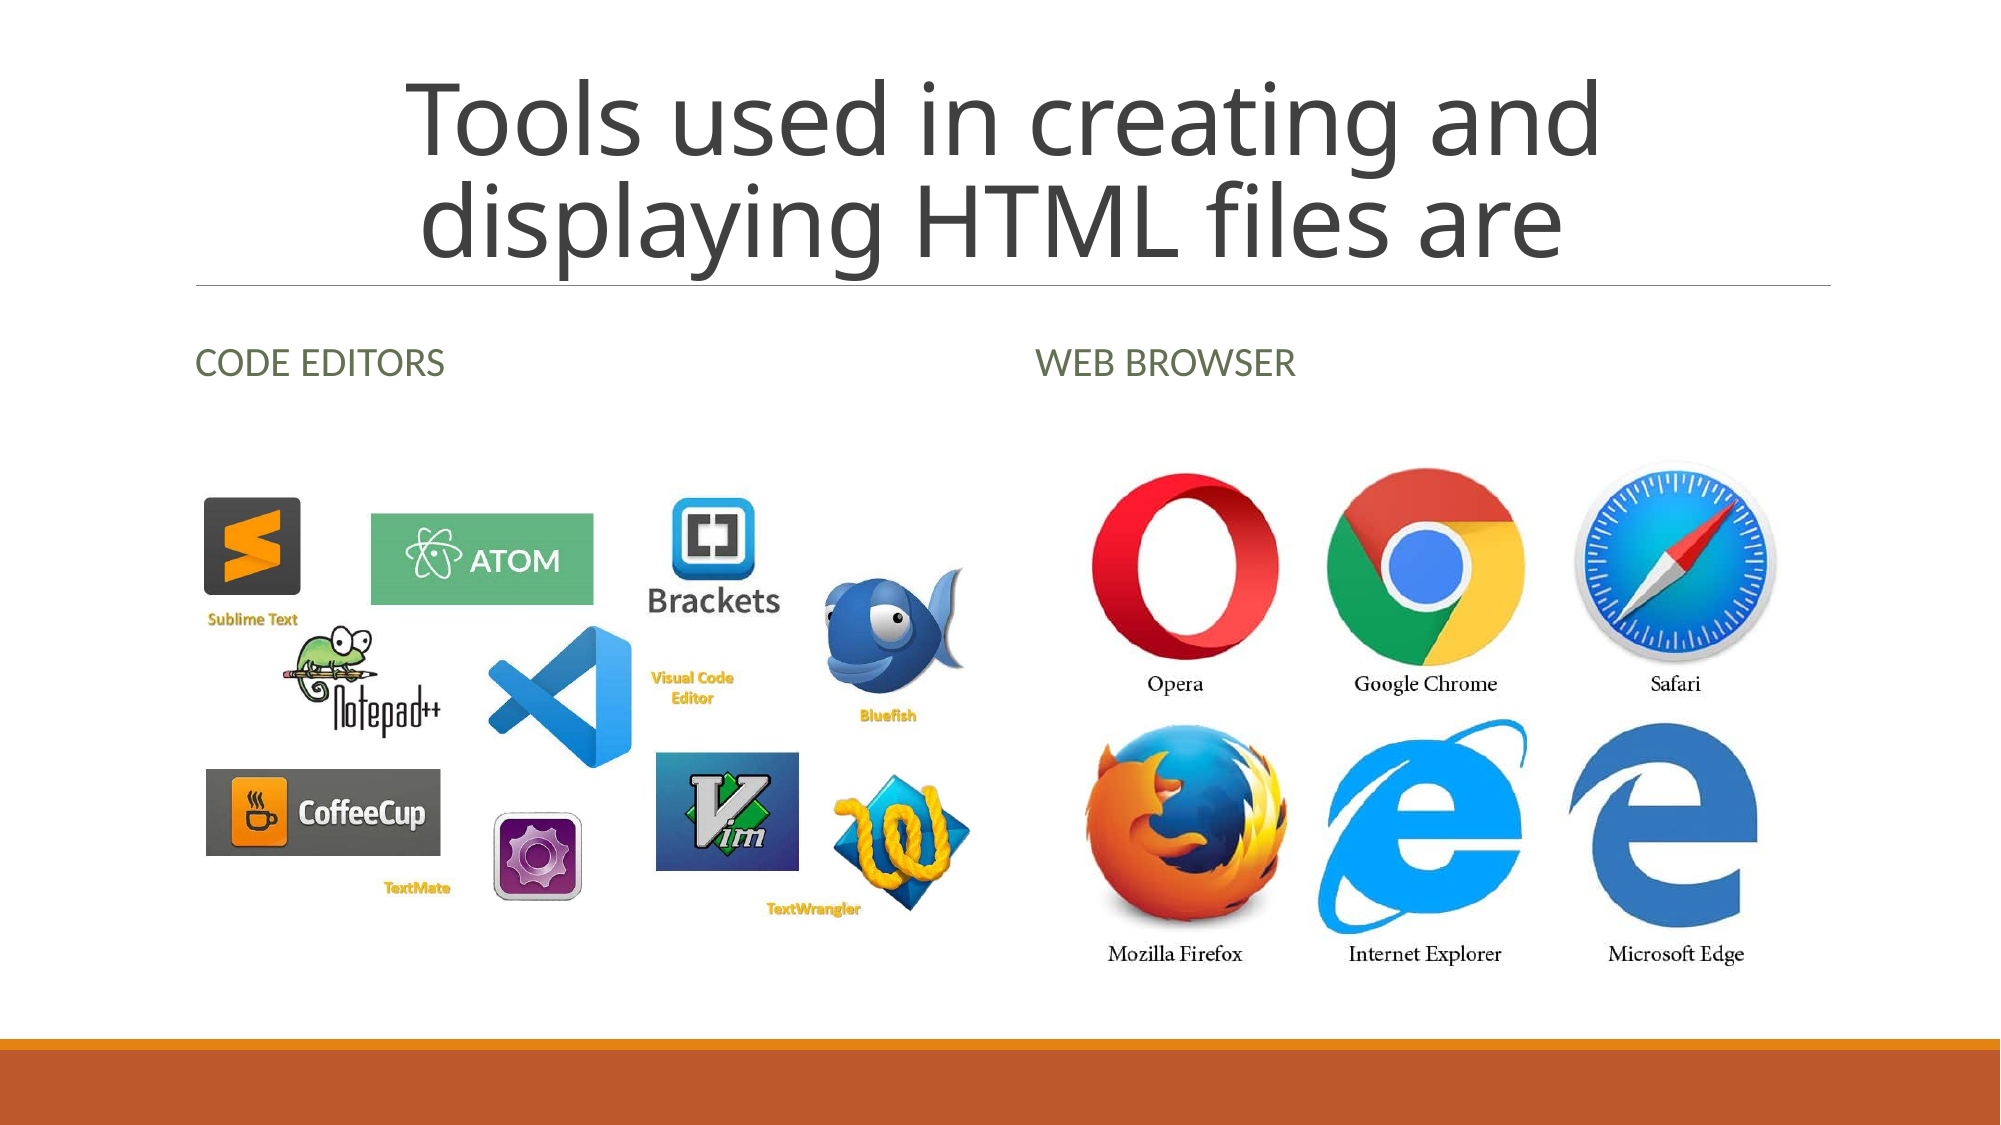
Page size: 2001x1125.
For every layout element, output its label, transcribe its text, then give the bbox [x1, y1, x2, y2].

list Code editors [180, 302, 990, 424]
title Tools used in creating and displaying HTML files are [180, 47, 1830, 285]
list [179, 472, 991, 929]
list Web browser [1020, 302, 1830, 424]
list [1054, 423, 1795, 979]
